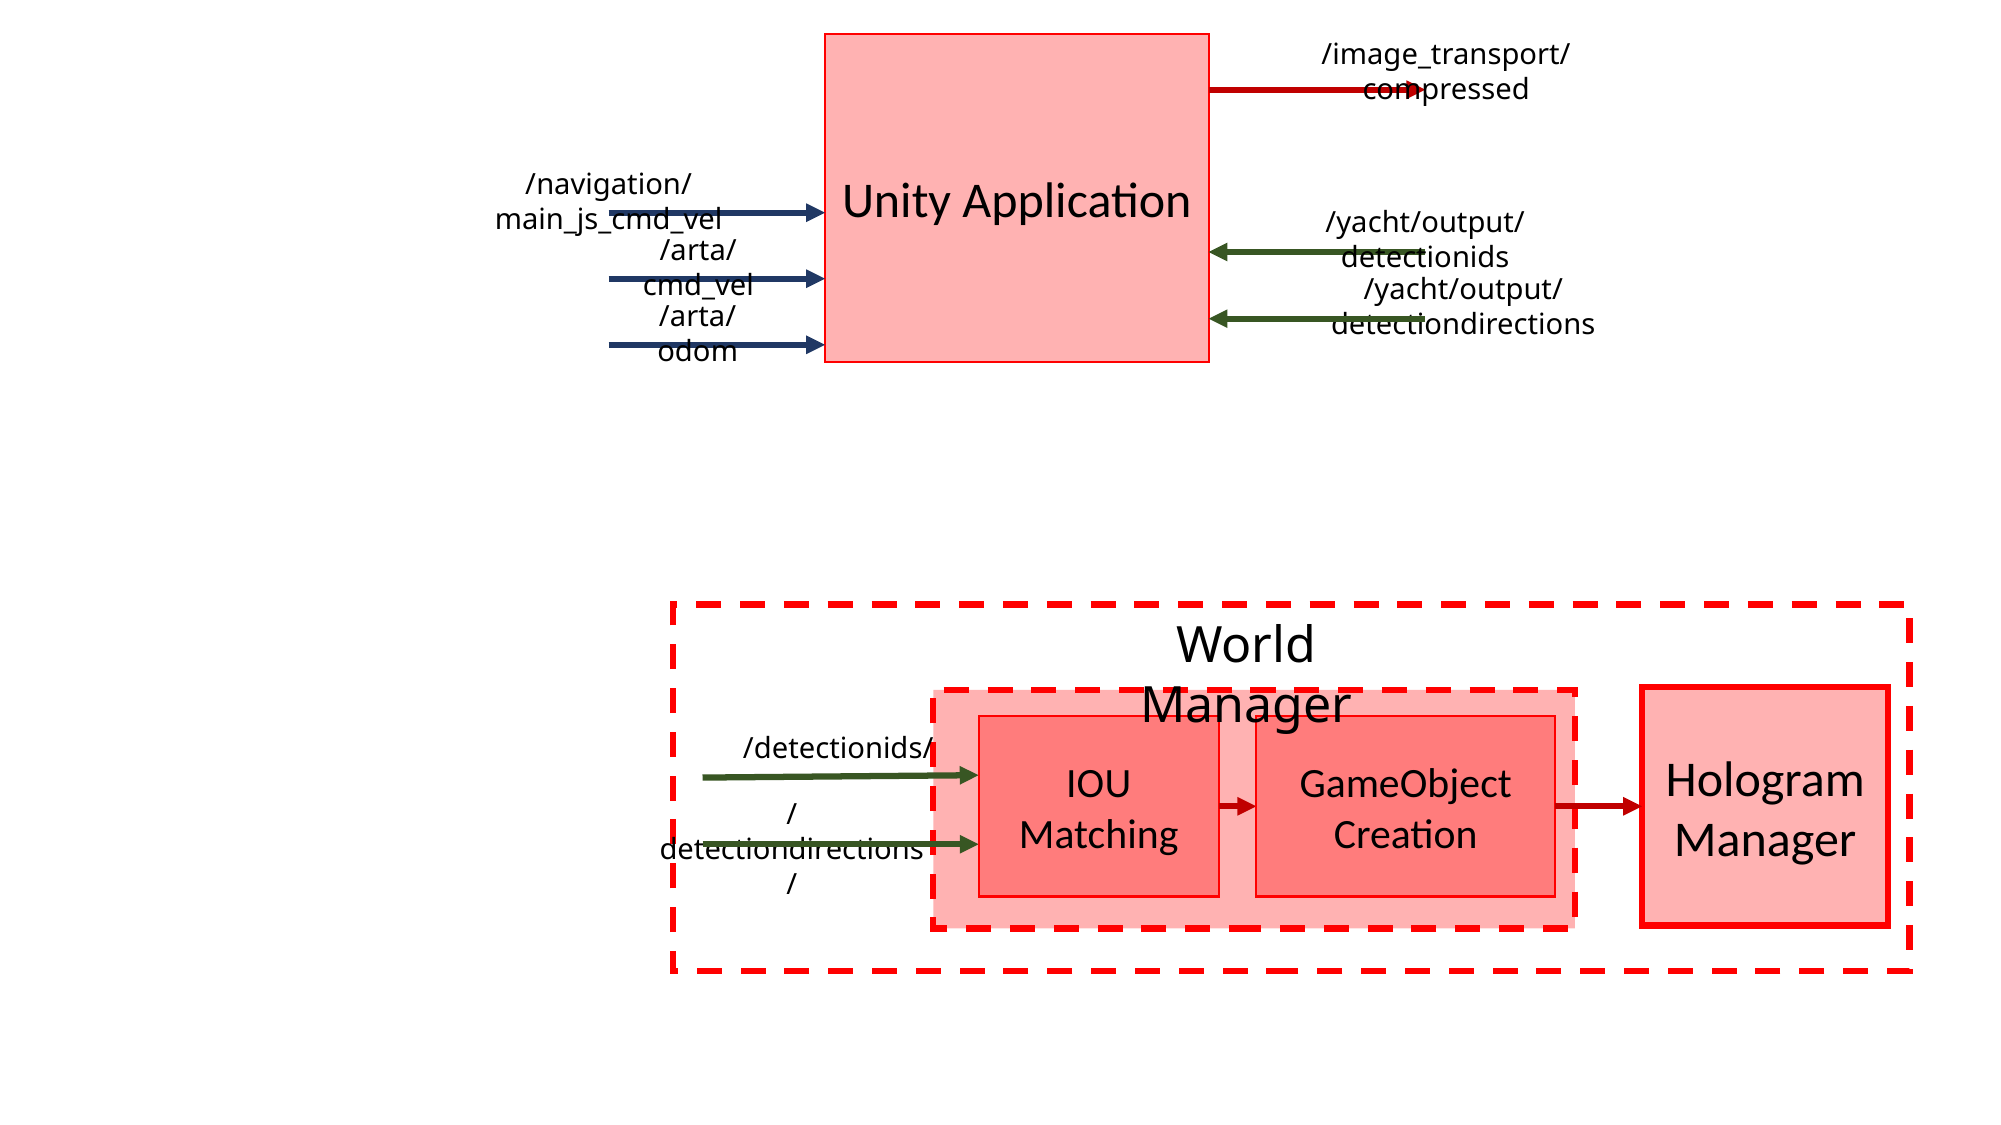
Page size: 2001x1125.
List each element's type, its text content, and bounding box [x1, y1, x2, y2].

text_box GameObject Creation [1255, 715, 1556, 898]
text_box /arta/odom [608, 309, 787, 344]
text_box [932, 778, 978, 843]
text_box /detectionids/ [660, 721, 978, 772]
text_box [672, 604, 1911, 972]
text_box /arta/odom [608, 345, 787, 376]
text_box /detectiondirections/ [643, 788, 941, 908]
text_box [1438, 689, 1576, 803]
text_box /arta/cmd_vel [596, 243, 801, 309]
text_box [1220, 740, 1255, 805]
text_box /navigation/main_js_cmd_vel [416, 158, 801, 243]
text_box /yacht/output/detectiondirections [1246, 263, 1681, 348]
text_box [932, 808, 1576, 929]
text_box IOU Matching [978, 715, 1220, 898]
text_box /image_transport/compressed [1246, 28, 1647, 113]
text_box [932, 689, 1054, 721]
text_box /yacht/output/detectionids [1247, 196, 1604, 263]
text_box World Manager [1054, 604, 1438, 740]
text_box Hologram Manager [1641, 686, 1889, 927]
text_box Unity Application [824, 33, 1210, 363]
